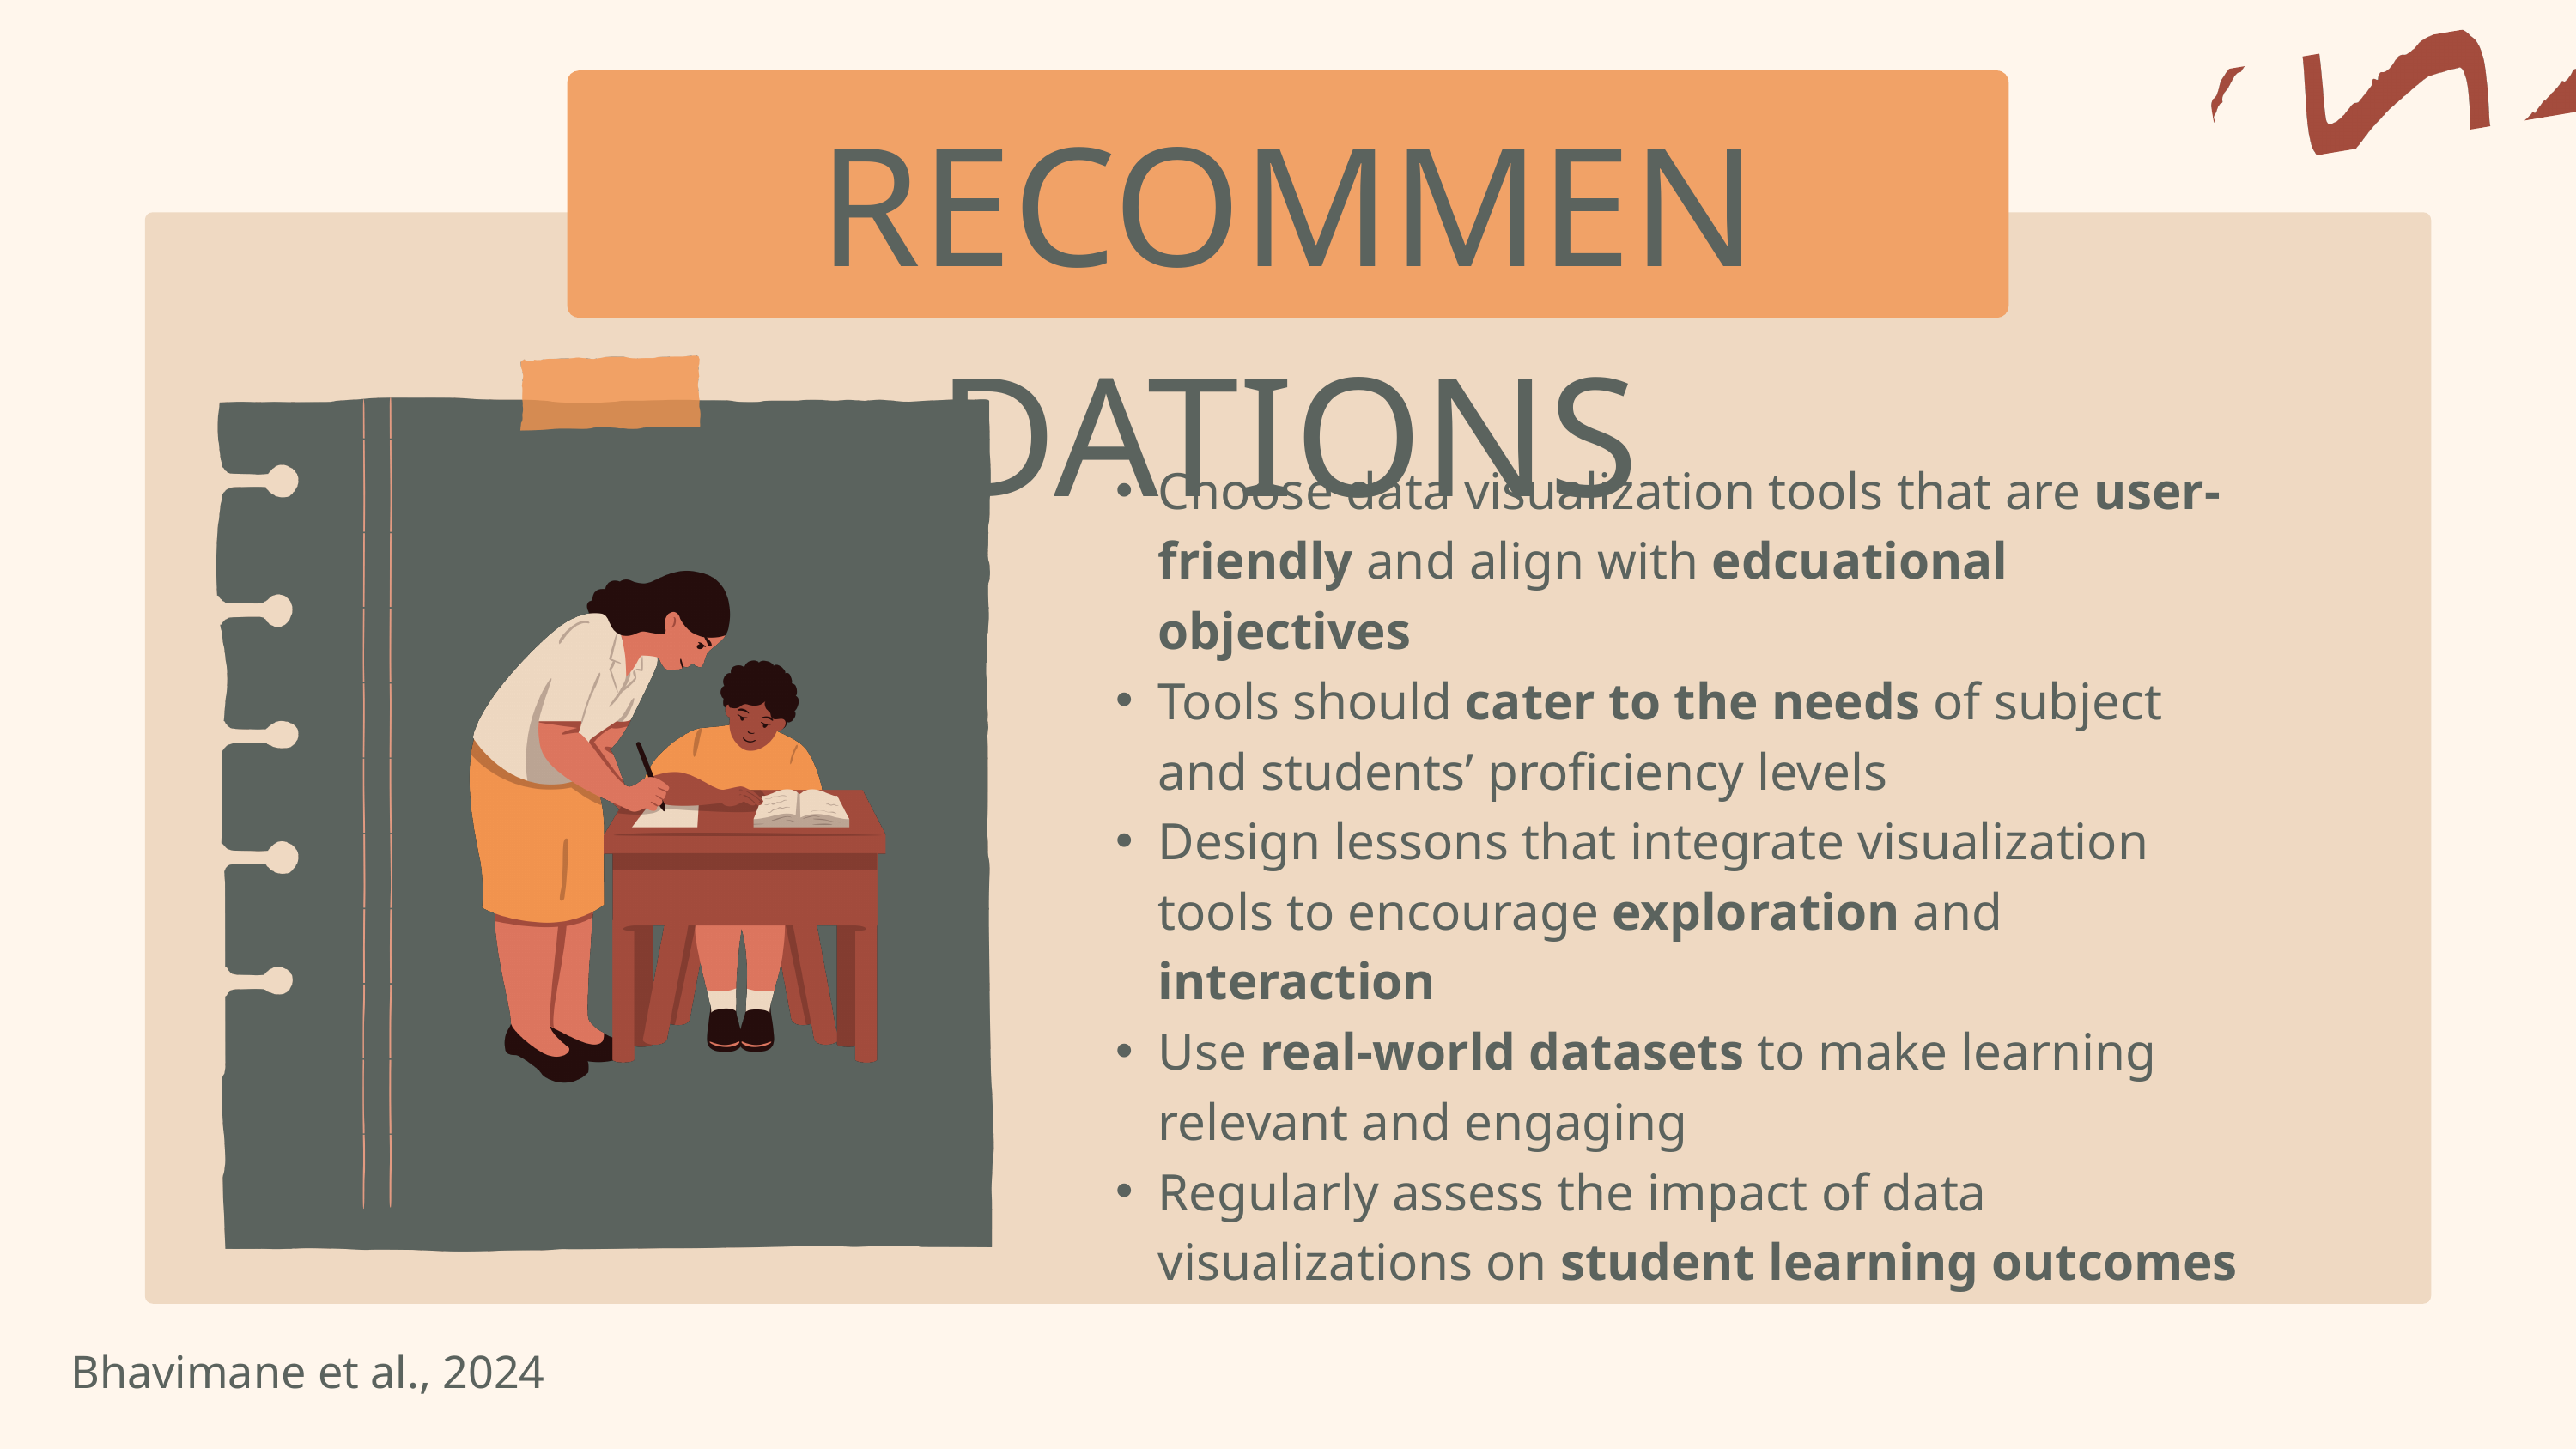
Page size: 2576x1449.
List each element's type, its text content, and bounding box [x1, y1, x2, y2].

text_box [144, 211, 2432, 1304]
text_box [567, 70, 2009, 318]
text_box Bhavimane et al., 2024 [70, 1334, 722, 1397]
text_box [2205, 10, 2576, 172]
